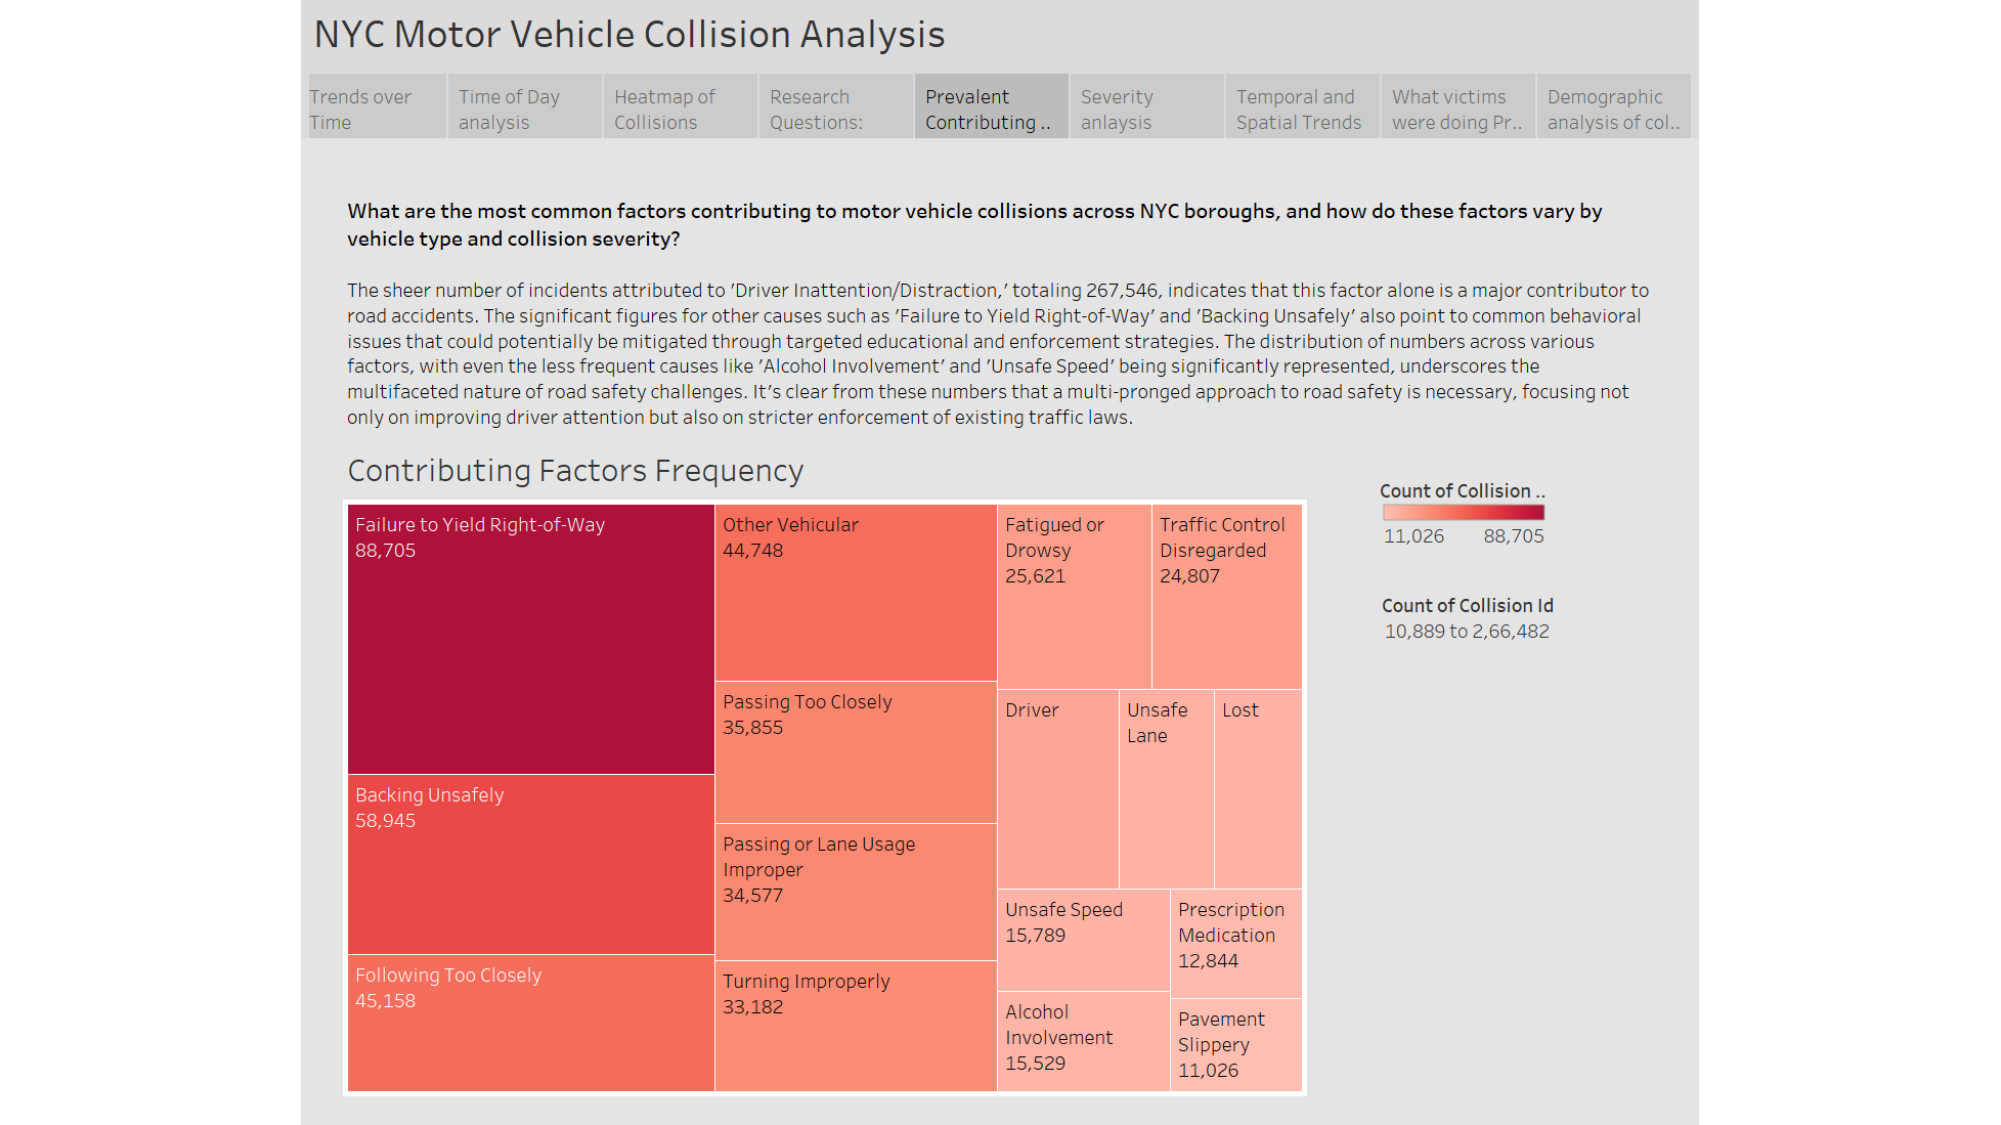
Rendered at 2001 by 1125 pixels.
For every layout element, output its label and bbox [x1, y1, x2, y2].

picture [301, 0, 1699, 1125]
